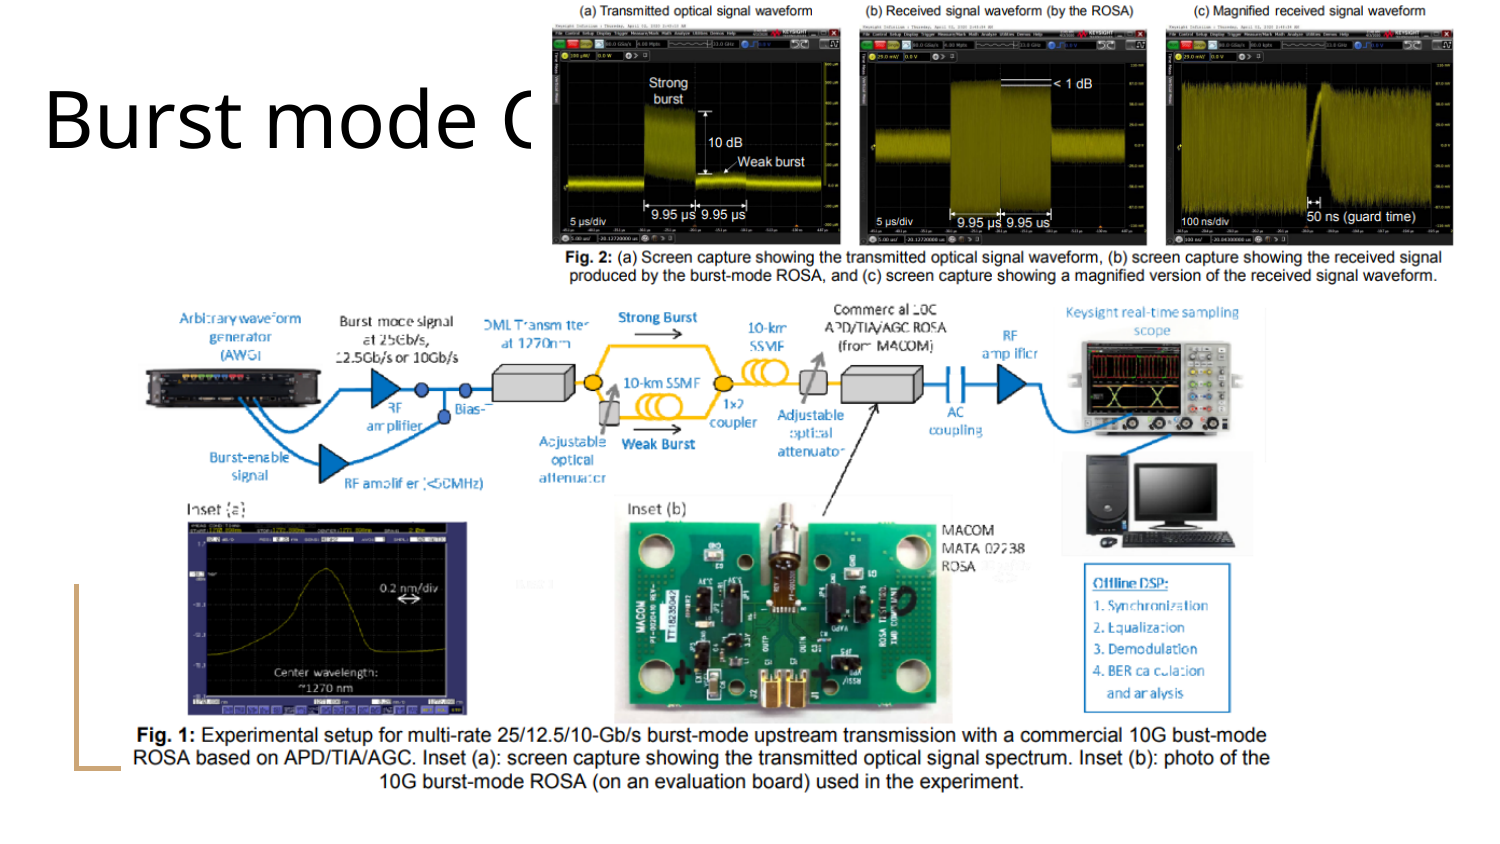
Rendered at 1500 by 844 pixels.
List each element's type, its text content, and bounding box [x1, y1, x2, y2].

title Burst mode CDR [27, 53, 525, 179]
picture [121, 295, 1293, 812]
picture [531, 0, 1465, 290]
